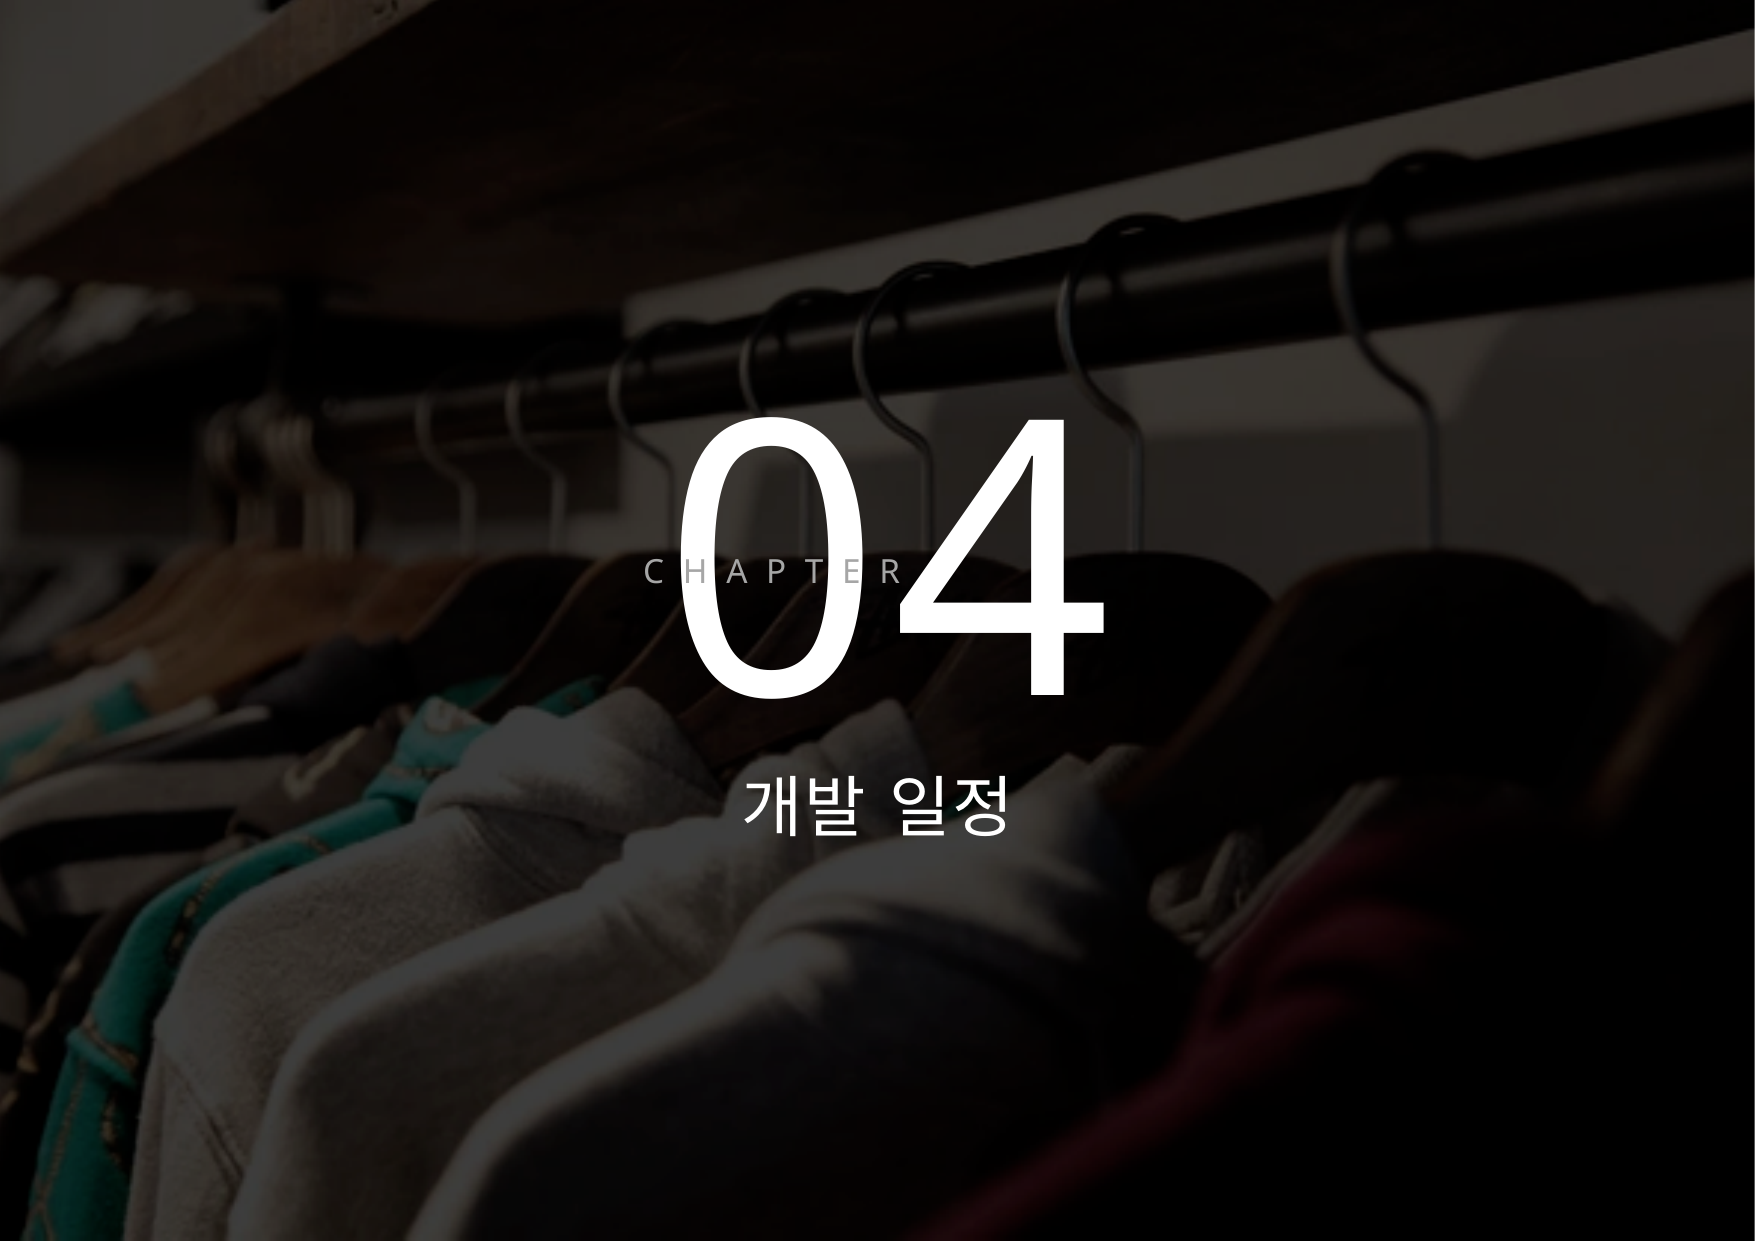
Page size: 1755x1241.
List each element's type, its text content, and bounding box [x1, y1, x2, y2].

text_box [529, 304, 1216, 785]
text_box 개발 일정 [425, 757, 1331, 853]
picture [0, 0, 1755, 1241]
